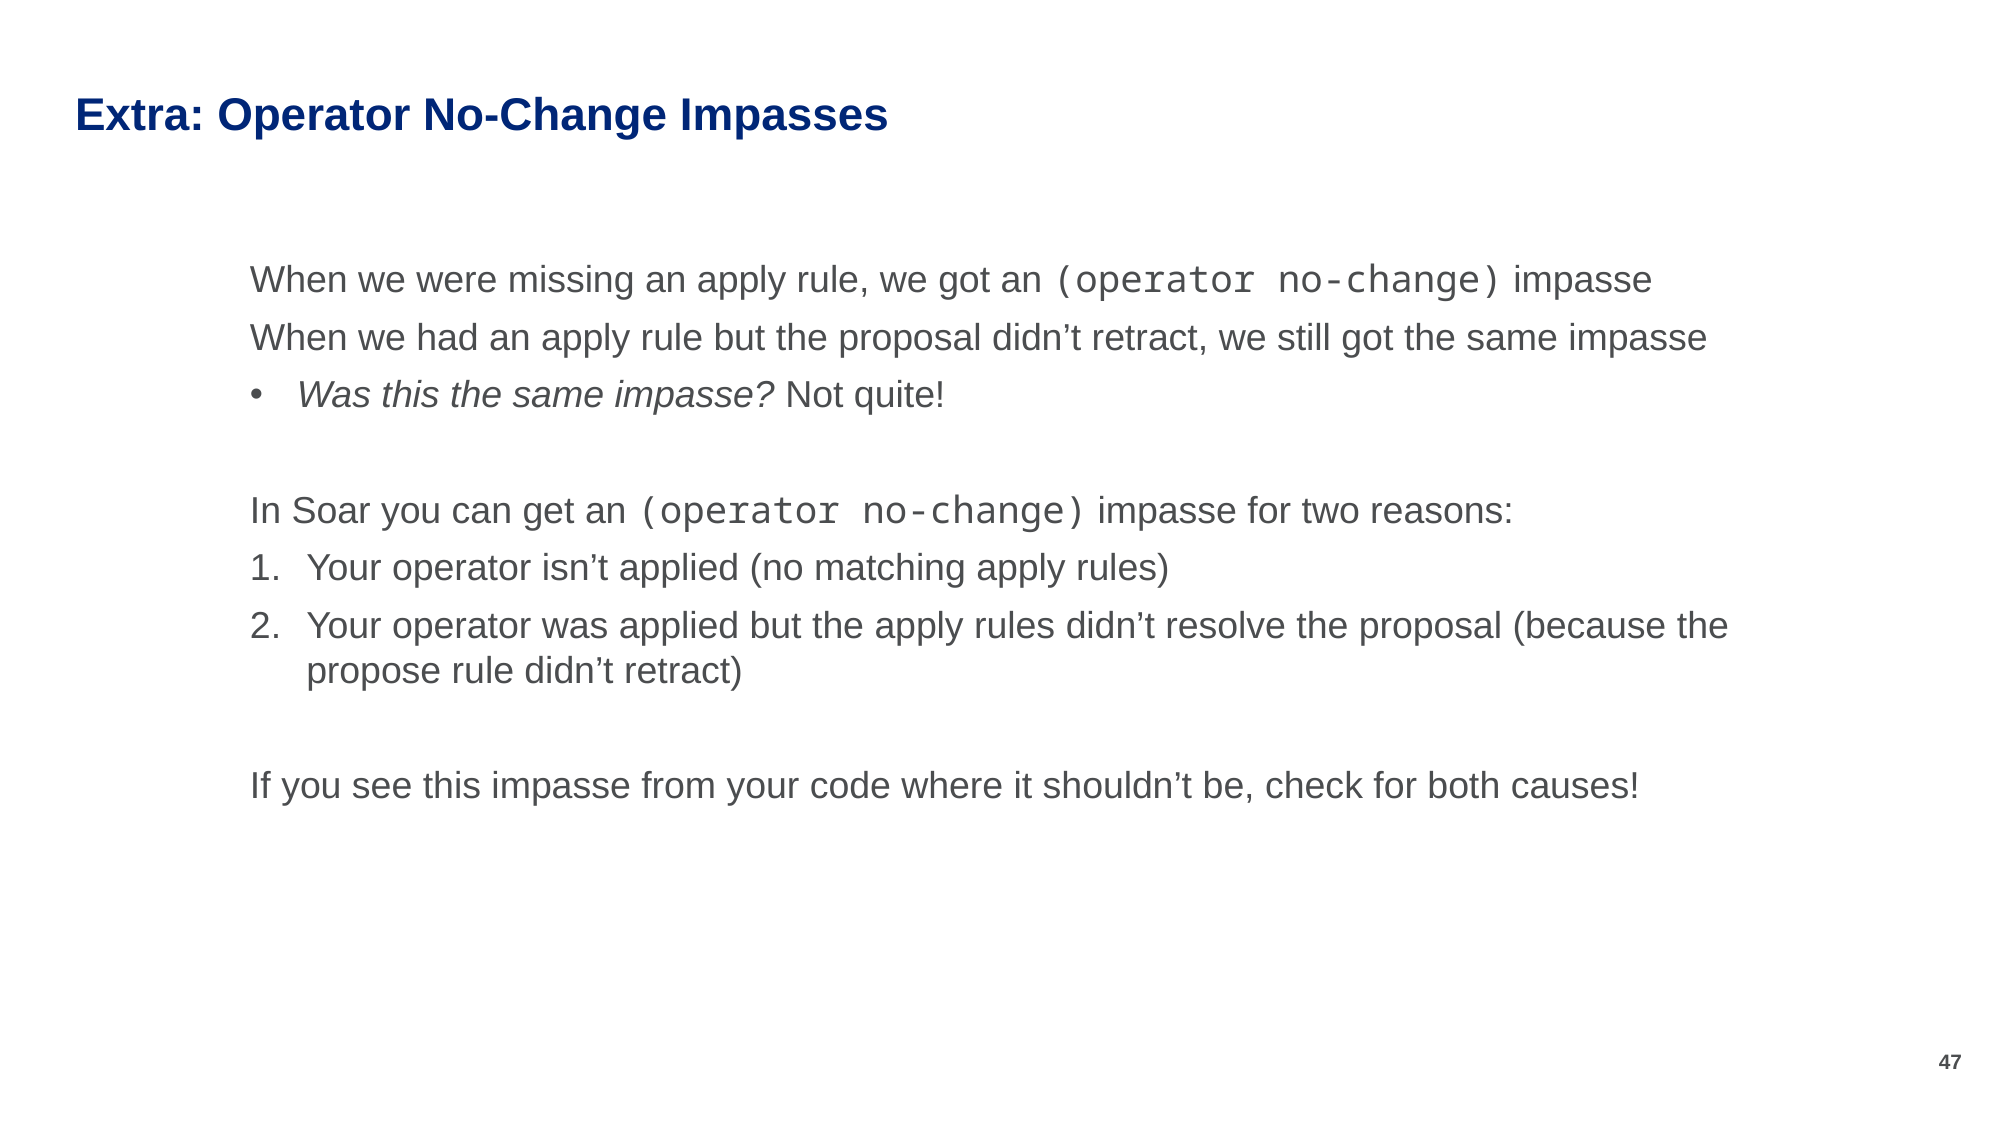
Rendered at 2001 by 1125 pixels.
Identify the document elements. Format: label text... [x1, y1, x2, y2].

title Extra: Operator No-Change Impasses [75, 91, 1650, 142]
list When we were missing an apply rule, we got an (operator no-change) impasse When we had an apply rule but the proposal didn’t retract, we still got the same impasse Was this the same impasse? Not quite! In Soar you can get an (operator no-change) impasse for two reasons: Your operator isn’t applied (no matching apply rules) Your operator was applied but the apply rules didn’t resolve the proposal (because the propose rule didn’t retract) If you see this impasse from your code where it shouldn’t be, check for both causes! [249, 255, 1750, 901]
